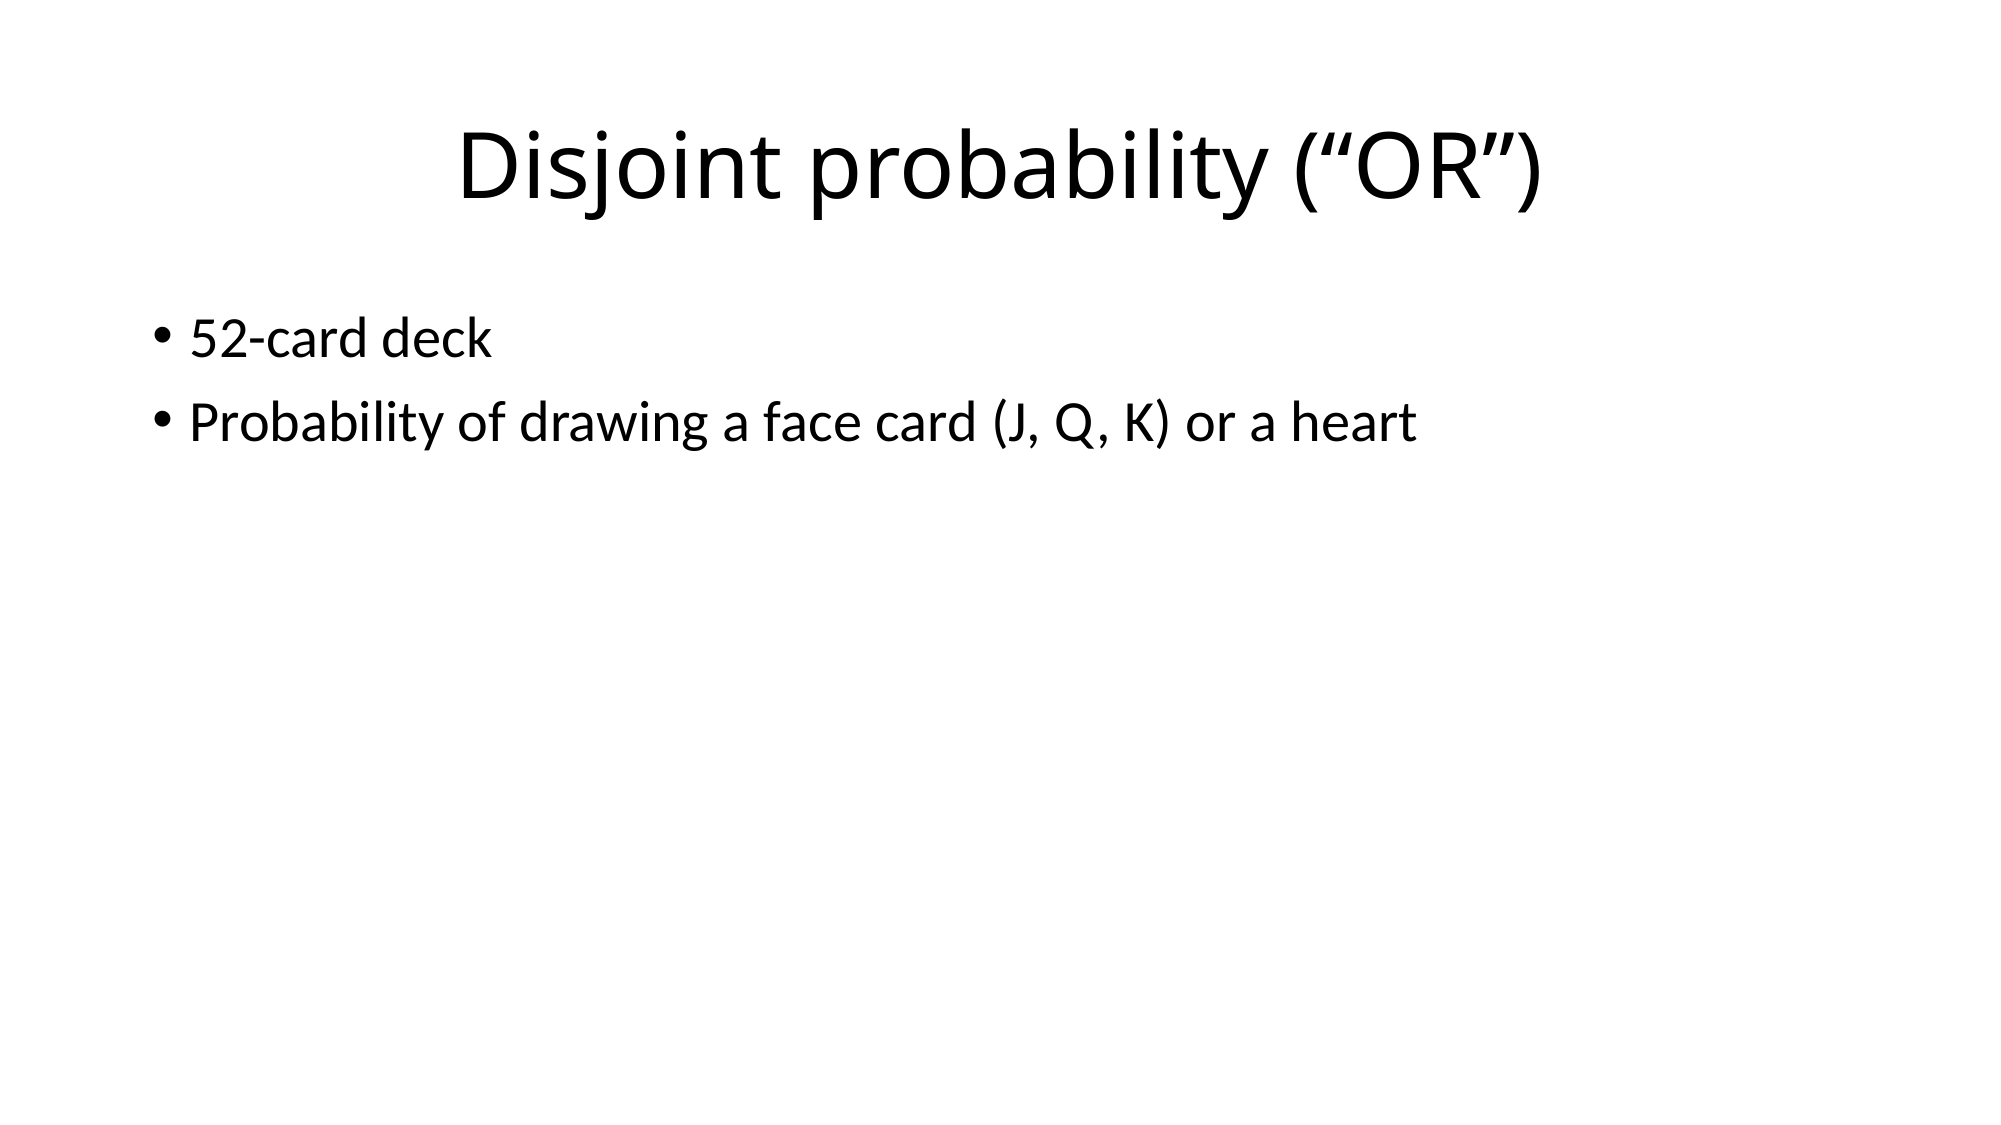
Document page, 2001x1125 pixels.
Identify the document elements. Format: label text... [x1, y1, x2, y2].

list 52-card deck Probability of drawing a face card (J, Q, K) or a heart [137, 299, 1863, 1014]
title Disjoint probability (“OR”) [137, 59, 1863, 278]
